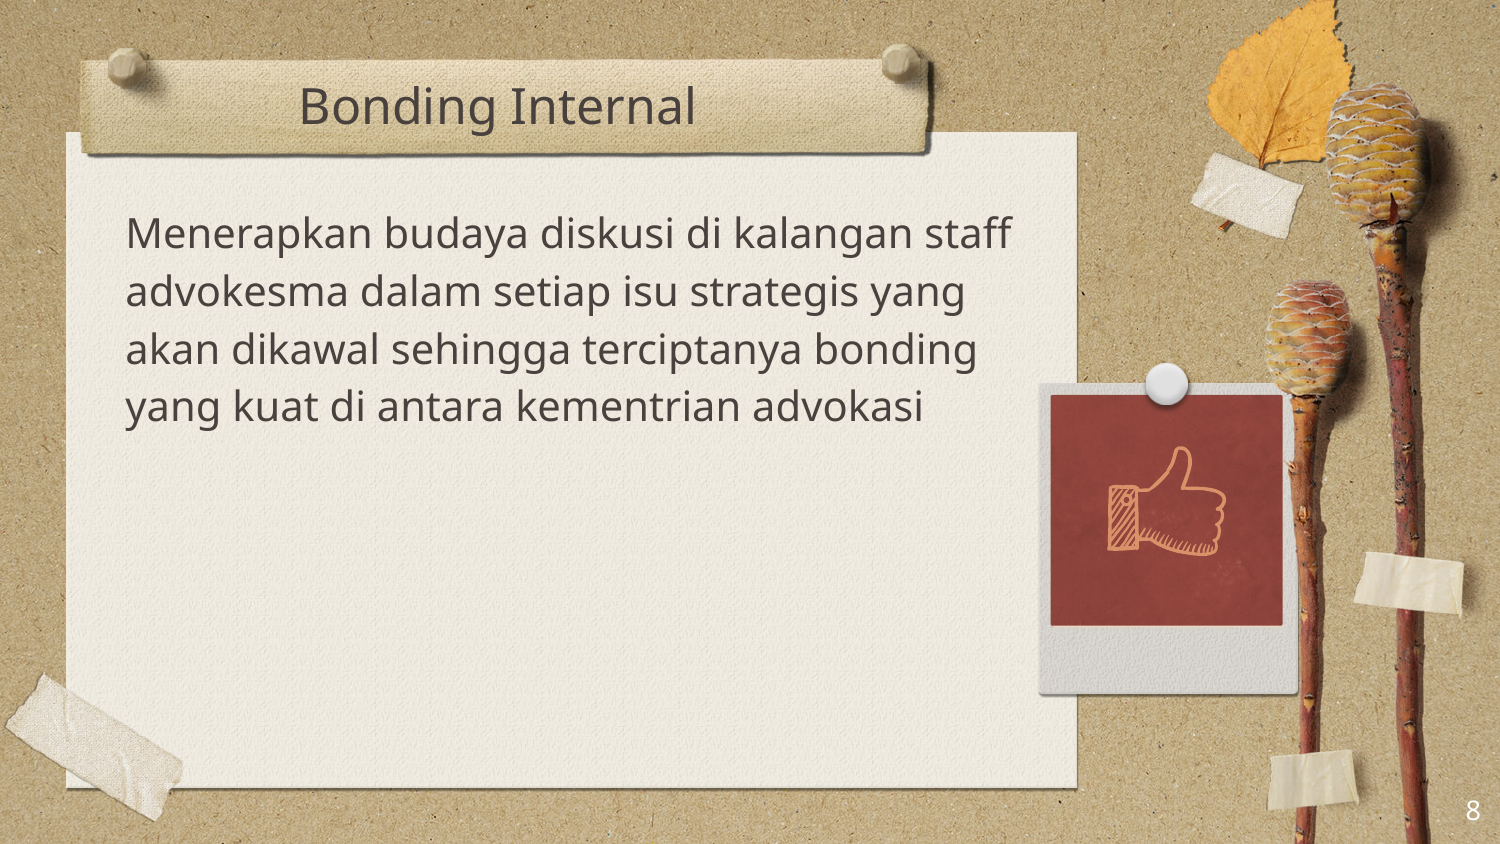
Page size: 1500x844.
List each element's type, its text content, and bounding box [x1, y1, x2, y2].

slide_number 8 [1391, 779, 1482, 844]
picture [0, 0, 1500, 844]
title Bonding Internal [83, 62, 926, 154]
list Menerapkan budaya diskusi di kalangan staff advokesma dalam setiap isu strategis yang akan dikawal sehingga terciptanya bonding yang kuat di antara kementrian advokasi [125, 199, 1016, 720]
